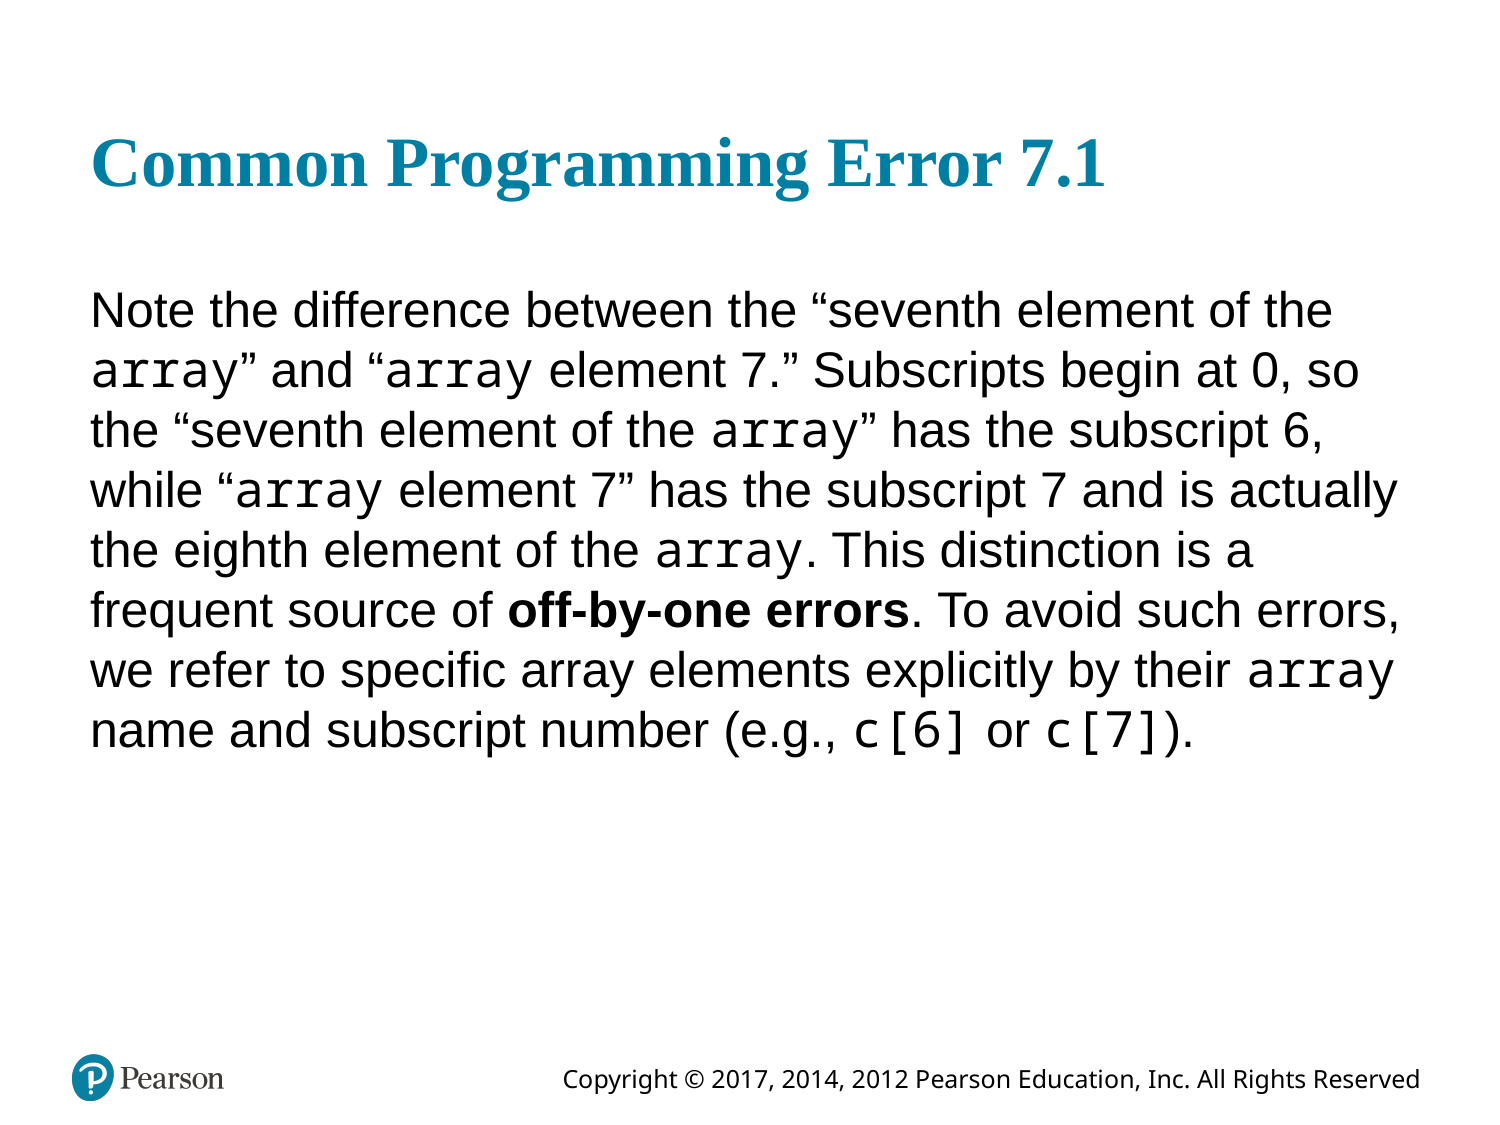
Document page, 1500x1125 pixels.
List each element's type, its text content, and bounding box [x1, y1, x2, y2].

picture [98, 1054, 224, 1101]
picture [72, 1054, 88, 1070]
picture [80, 1063, 106, 1088]
picture [72, 1087, 83, 1101]
title Common Programming Error 7.1 [75, 35, 1425, 216]
list Note the difference between the “seventh element of the array” and “array element 7.” Subscripts begin at 0, so the “seventh element of the array” has the subscript 6, while “array element 7” has the subscript 7 and is actually the eighth element of the array. This distinction is a frequent source of off-by-one errors. To avoid such errors, we refer to specific array elements explicitly by their array name and subscript number (e.g., c[6] or c[7]). [75, 262, 1425, 1005]
